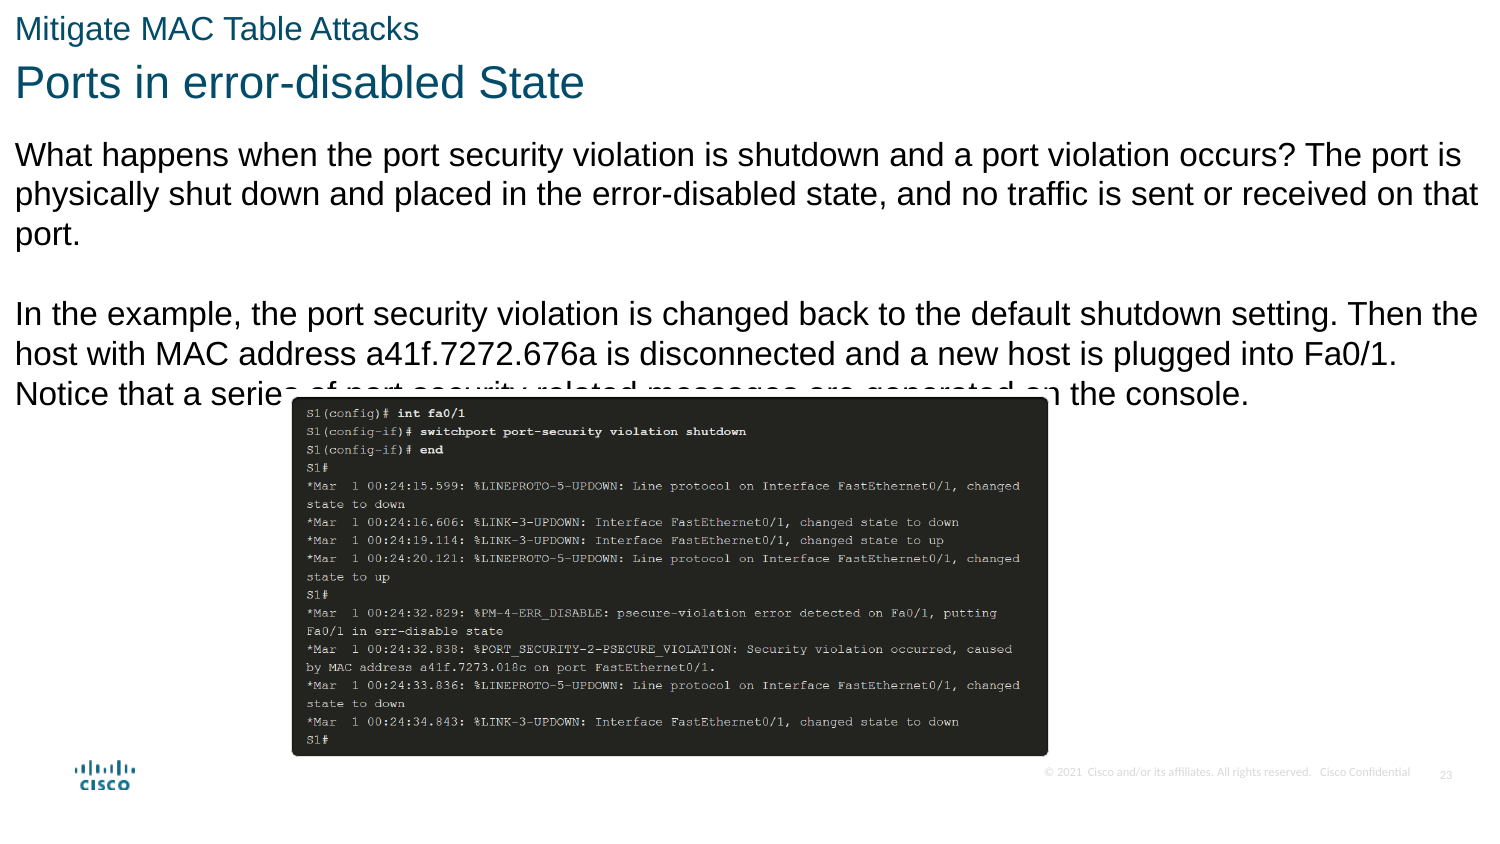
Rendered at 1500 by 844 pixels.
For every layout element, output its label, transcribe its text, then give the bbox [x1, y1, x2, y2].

list Ports in error-disabled State [0, 45, 1500, 125]
picture [283, 389, 1054, 765]
picture [75, 759, 135, 790]
text_box What happens when the port security violation is shutdown and a port violation occurs? The port is physically shut down and placed in the error-disabled state, and no traffic is sent or received on that port. In the example, the port security violation is changed back to the default shutdown setting. Then the host with MAC address a41f.7272.676a is disconnected and a new host is plugged into Fa0/1. Notice that a series of port security related messages are generated on the console. [0, 125, 1500, 368]
slide_number 23 [1425, 759, 1500, 797]
list Mitigate MAC Table Attacks [0, 0, 1500, 45]
